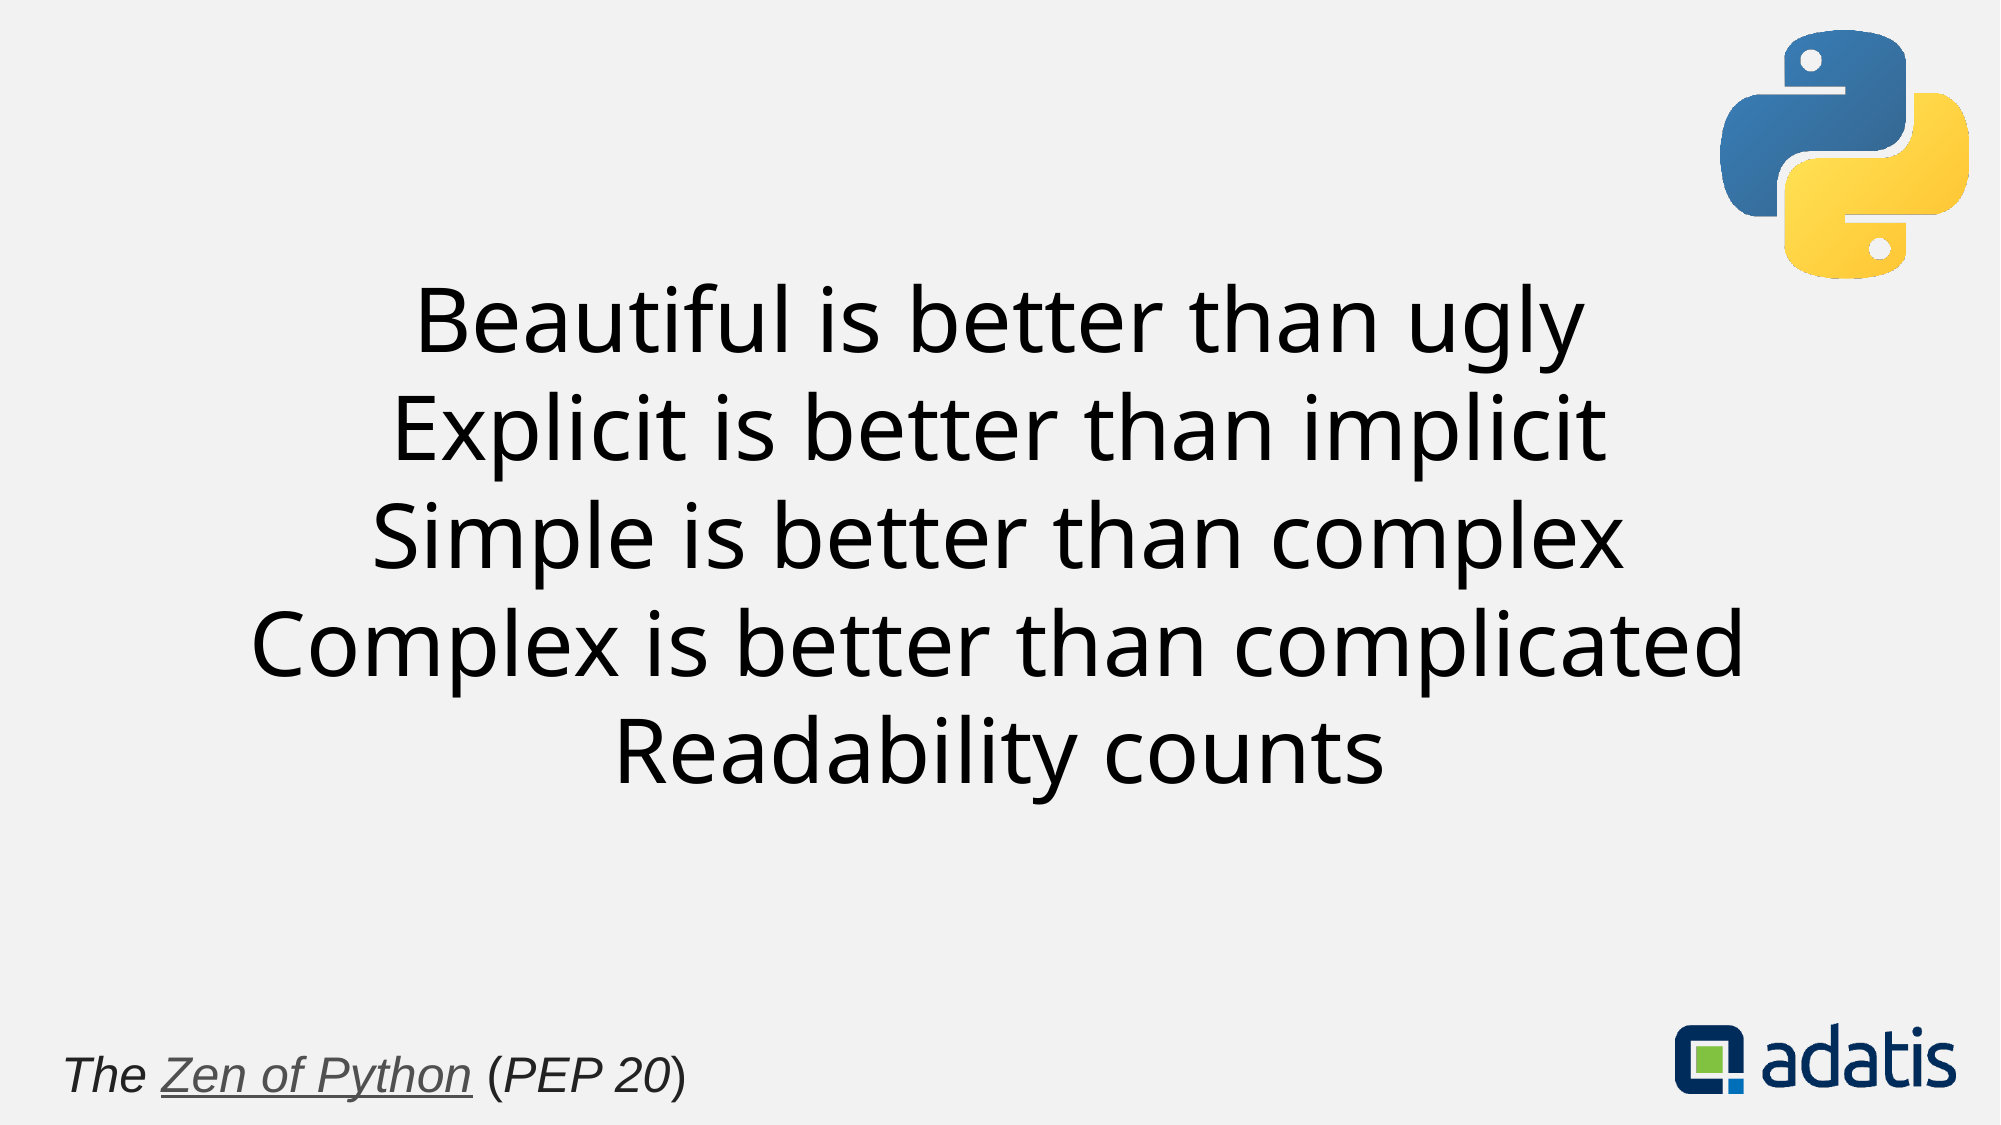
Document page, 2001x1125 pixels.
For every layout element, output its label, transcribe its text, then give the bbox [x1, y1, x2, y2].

picture [1720, 30, 1969, 279]
picture [1675, 1023, 1956, 1094]
text_box The Zen of Python (PEP 20) [46, 1034, 703, 1110]
text_box Beautiful is better than ugly Explicit is better than implicit Simple is better than complex Complex is better than complicated Readability counts [173, 255, 1827, 976]
